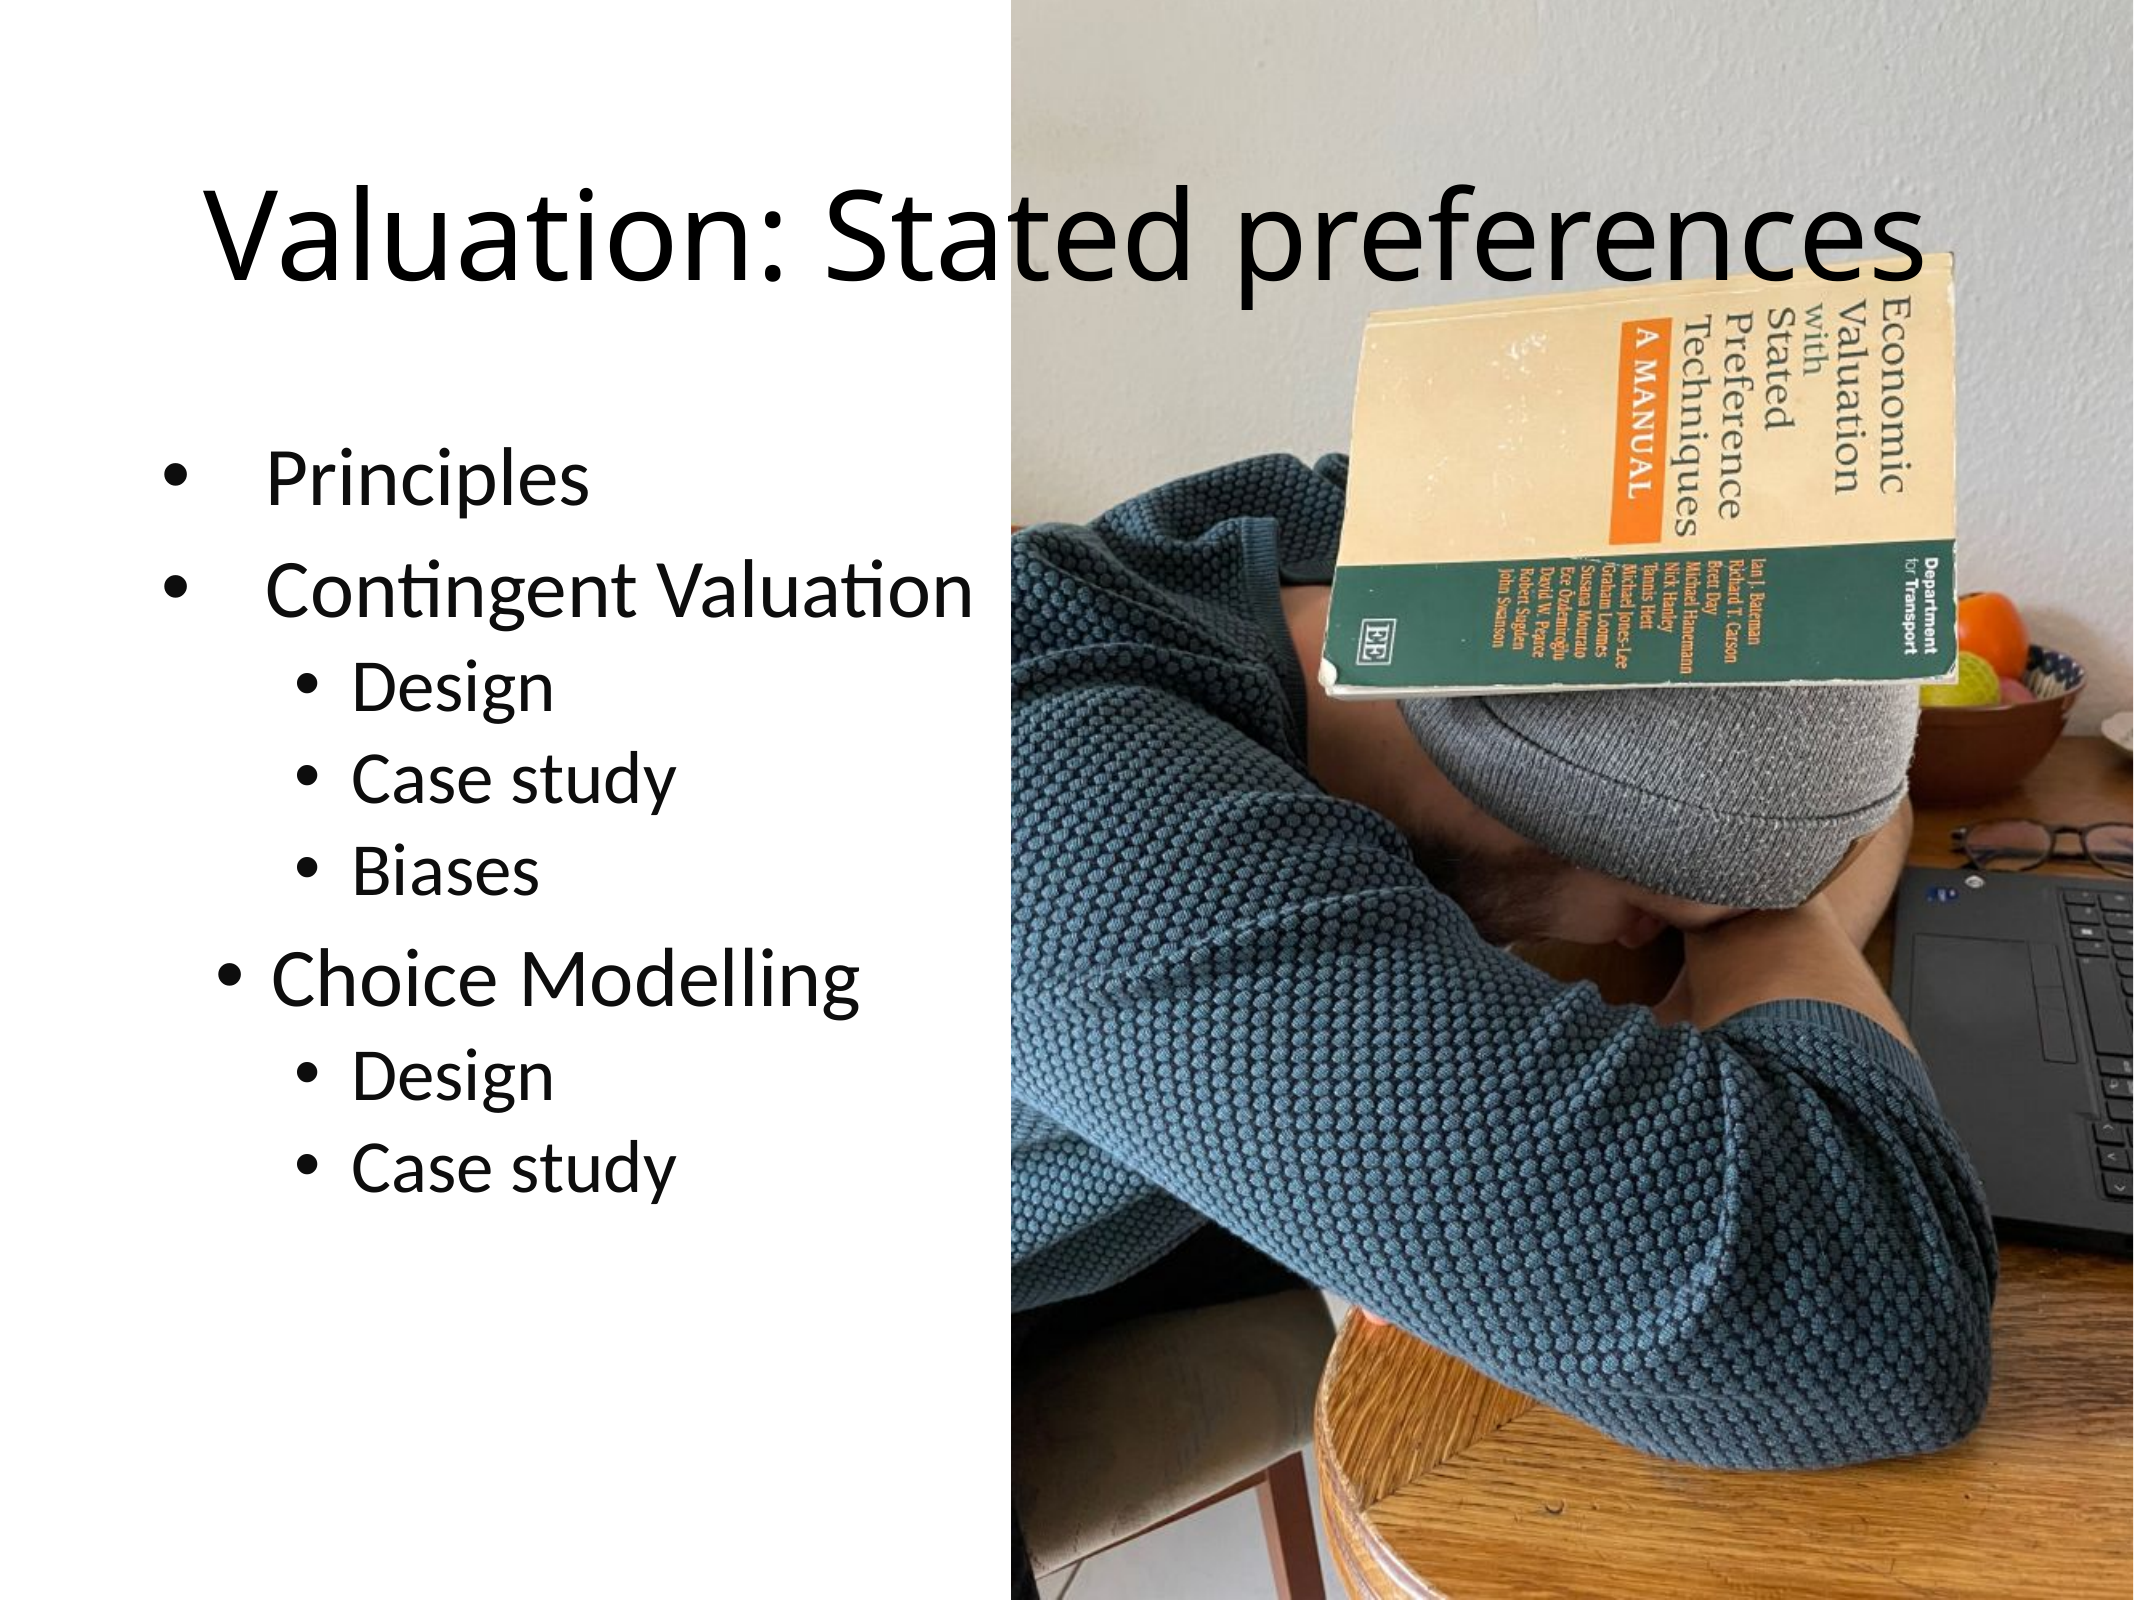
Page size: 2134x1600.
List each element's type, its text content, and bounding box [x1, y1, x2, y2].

picture [1011, 0, 2134, 1600]
list Principles Contingent Valuation Design Case study Biases Choice Modelling Design Case study [146, 425, 1011, 1442]
title Valuation: Stated preferences [146, 85, 1011, 395]
